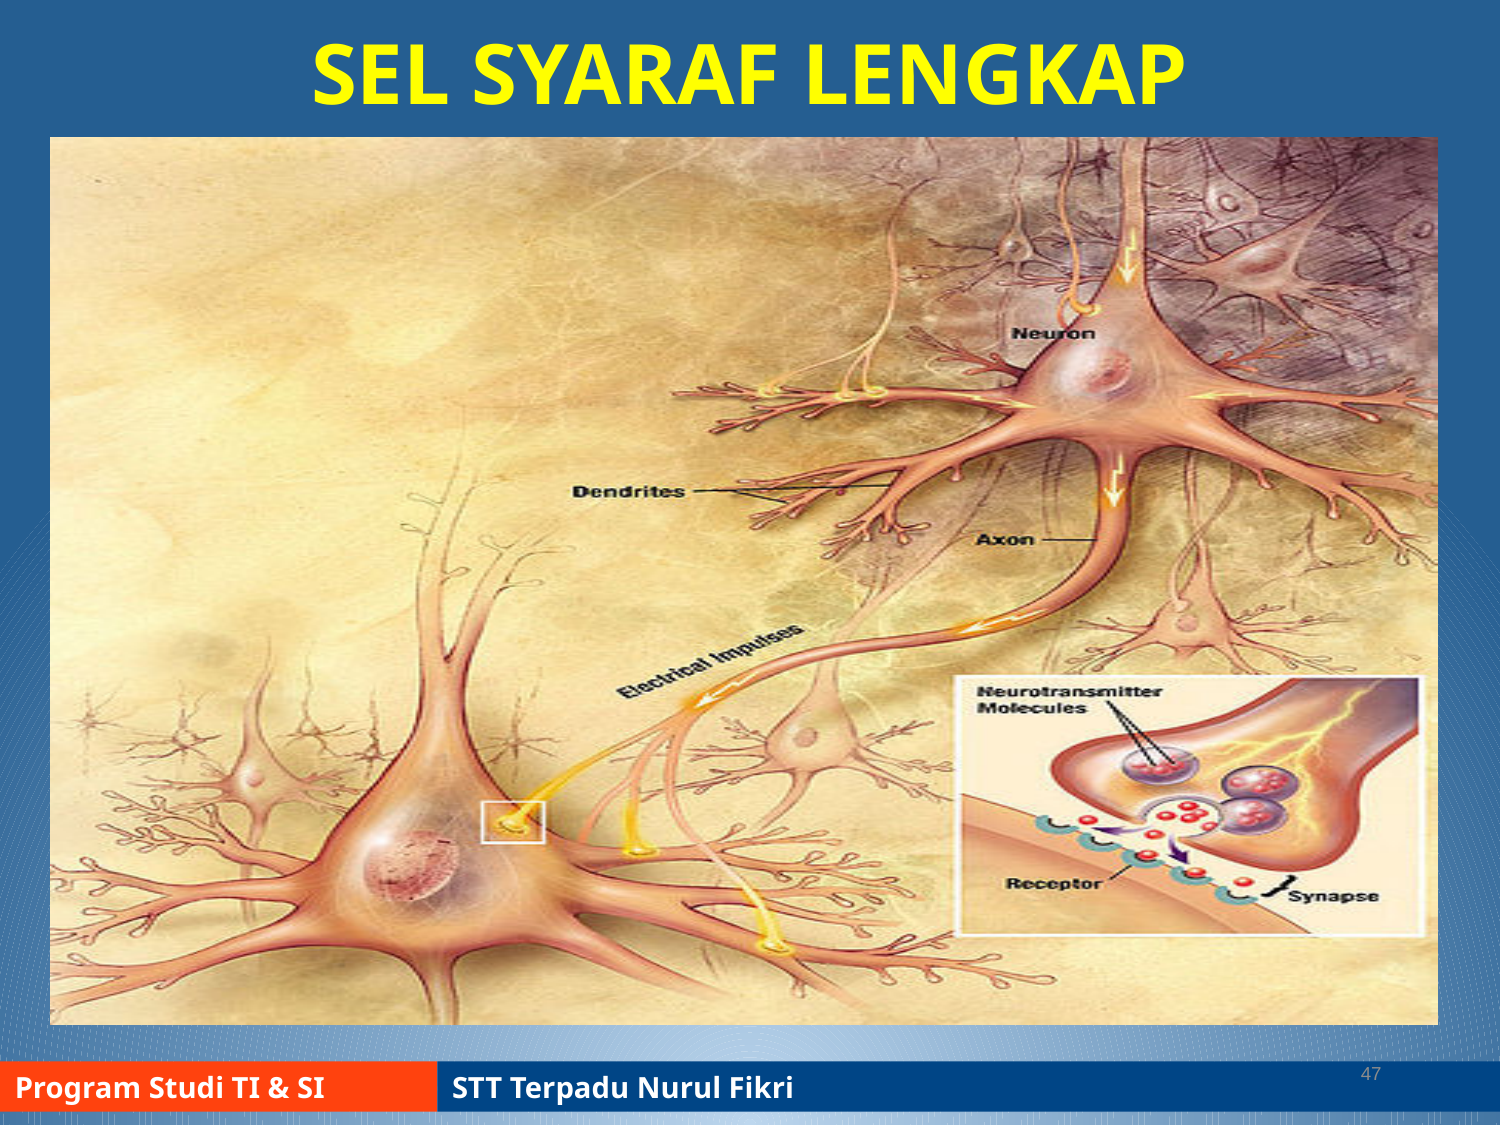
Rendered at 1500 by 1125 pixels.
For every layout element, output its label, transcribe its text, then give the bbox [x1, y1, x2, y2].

picture [49, 137, 1438, 1025]
slide_number 47 [1059, 1042, 1397, 1103]
title SEL SYARAF LENGKAP [75, 24, 1425, 130]
